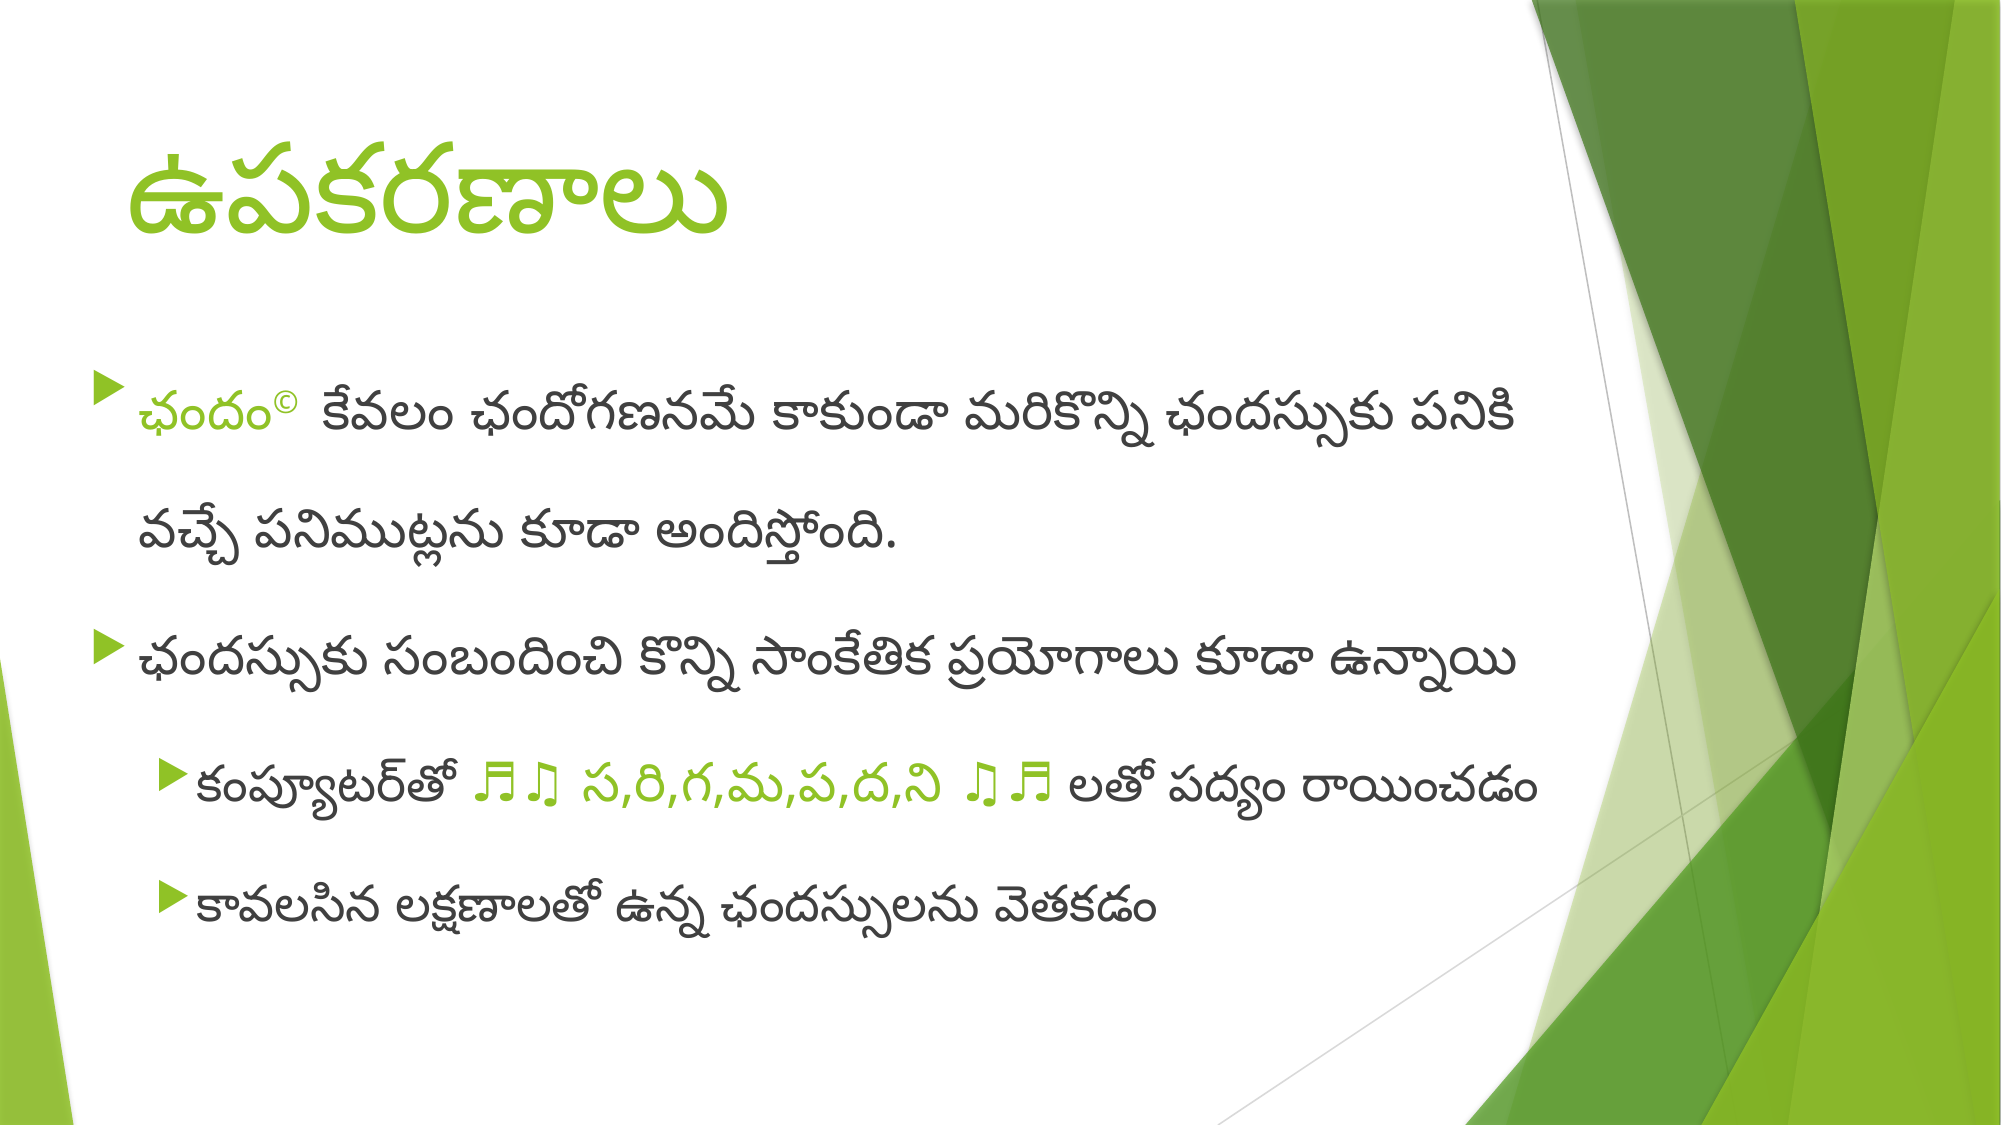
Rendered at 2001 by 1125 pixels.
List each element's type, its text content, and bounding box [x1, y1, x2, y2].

list ఛందం© కేవలం ఛందోగణనమే కాకుండా మరికొన్ని ఛందస్సుకు పనికి వచ్చే పనిముట్లను కూడా అందిస్తోంది. ఛందస్సుకు సంబందించి కొన్ని సాంకేతిక ప్రయోగాలు కూడా ఉన్నాయి కంప్యూటర్‌తో ♬♫ స,రి,గ,మ,ప,ద,ని ♫♬ లతో పద్యం రాయించడం కావలసిన లక్షణాలతో ఉన్న ఛందస్సులను వెతకడం [74, 254, 1588, 1093]
title ఉపకరణాలు [111, 99, 1522, 254]
